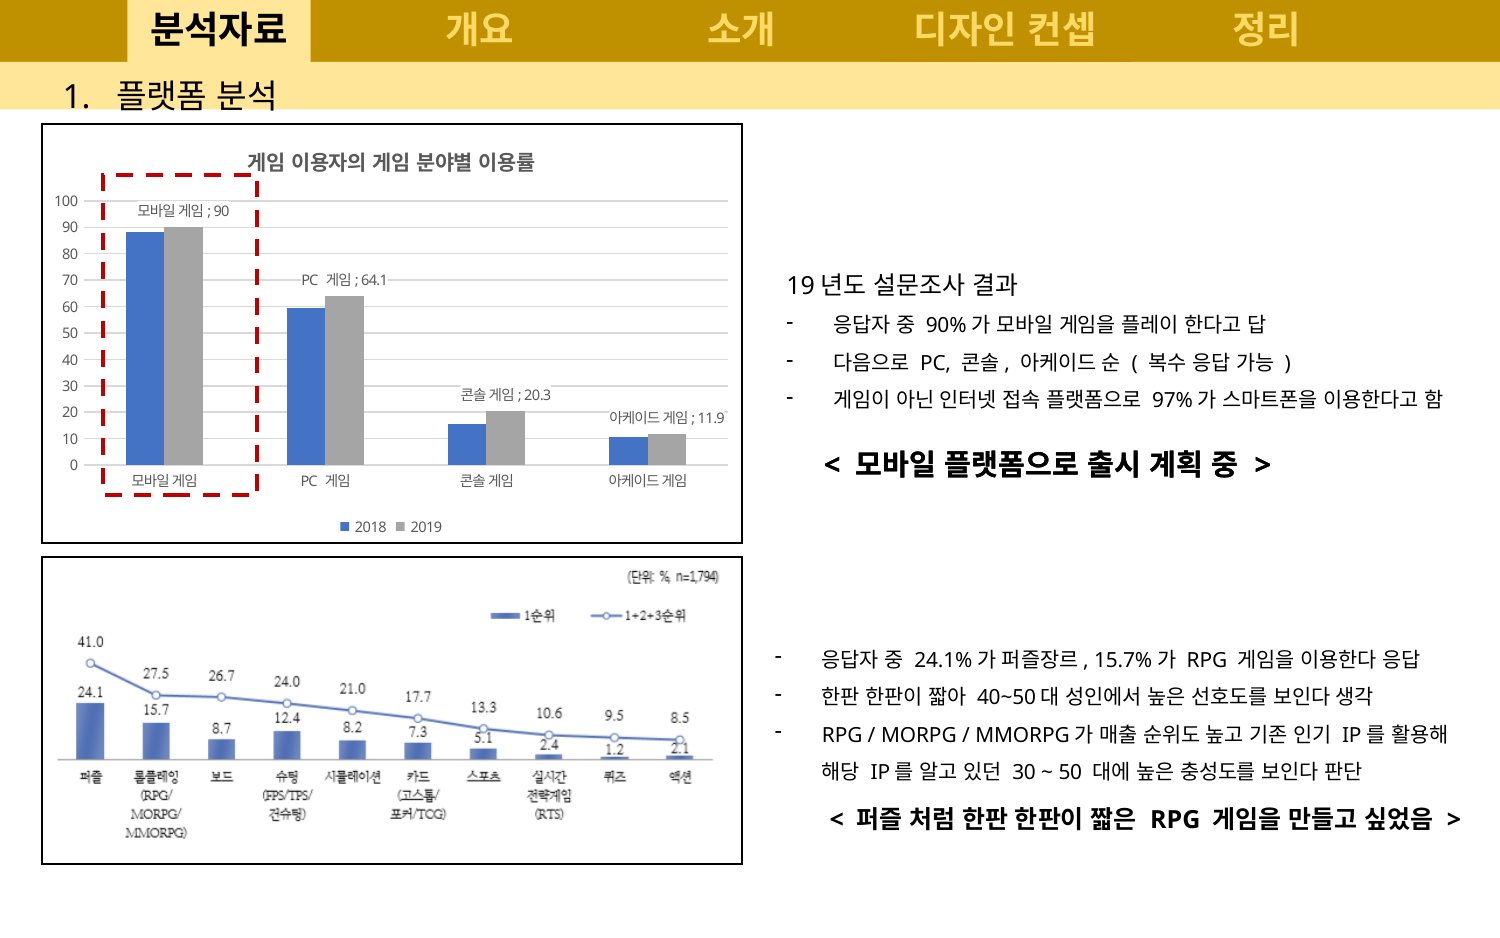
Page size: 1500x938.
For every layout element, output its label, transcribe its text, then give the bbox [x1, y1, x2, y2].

picture [47, 564, 735, 854]
list 소개 [650, 0, 834, 62]
title 디자인 컨셉 [879, 0, 1131, 62]
list 1. 플랫폼 분석 [47, 62, 1456, 110]
text_box < 모바일 플랫폼으로 출시 계획 중 > [809, 439, 1287, 489]
list 정리 [1175, 0, 1359, 62]
list 분석자료 [127, 0, 311, 62]
text_box 19년도 설문조사 결과 응답자 중 90%가 모바일 게임을 플레이 한다고 답 다음으로 PC, 콘솔, 아케이드 순 ( 복수 응답 가능 ) 게임이 아닌 인터넷 접속 플랫폼으로 97%가 스마트폰을 이용한다고 함 [771, 247, 1458, 420]
chart [40, 123, 743, 543]
list 개요 [388, 0, 572, 62]
text_box [41, 556, 743, 865]
text_box 응답자 중 24.1%가 퍼즐장르, 15.7%가 RPG 게임을 이용한다 응답 한판 한판이 짧아 40~50대 성인에서 높은 선호도를 보인다 생각 RPG / MORPG / MMORPG가 매출 순위도 높고 기존 인기 IP를 활용해 해당 IP를 알고 있던 30 ~ 50 대에 높은 충성도를 보인다 판단 [760, 626, 1464, 791]
text_box < 퍼즐 처럼 한판 한판이 짧은 RPG 게임을 만들고 싶었음 > [814, 796, 1477, 842]
